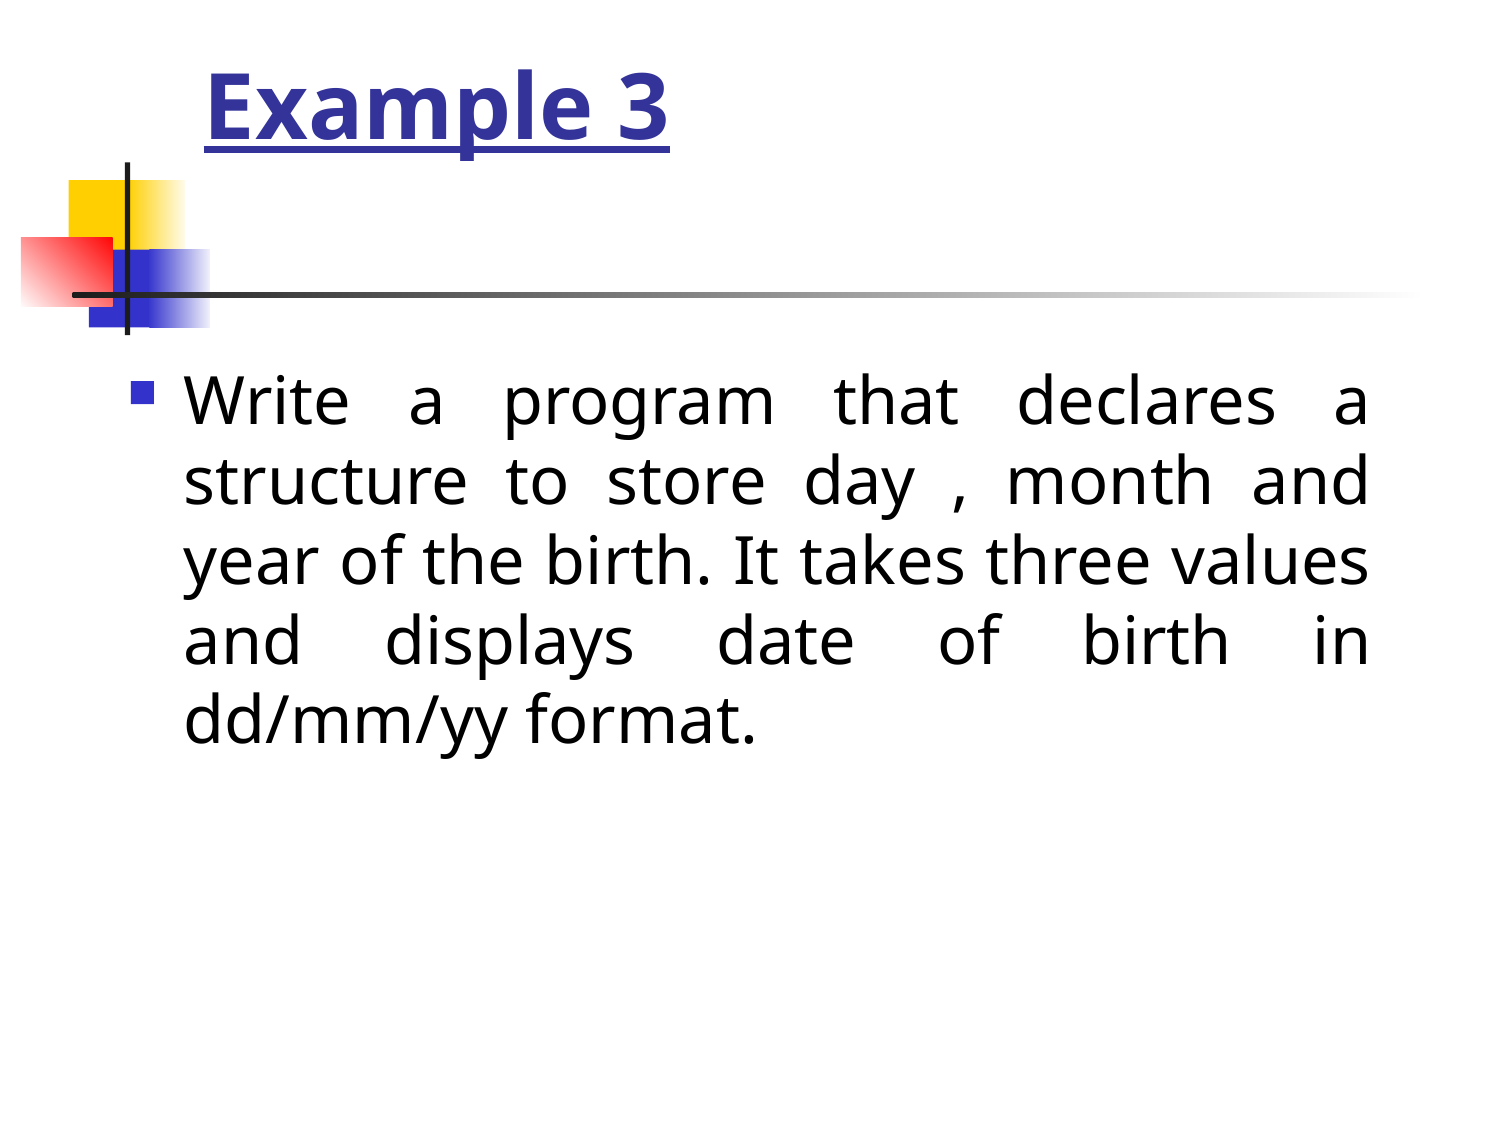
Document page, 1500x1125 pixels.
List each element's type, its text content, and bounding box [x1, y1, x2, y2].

title Example 3 [188, 35, 1468, 275]
list Write a program that declares a structure to store day , month and year of the birth. It takes three values and displays date of birth in dd/mm/yy format. [112, 350, 1388, 1025]
